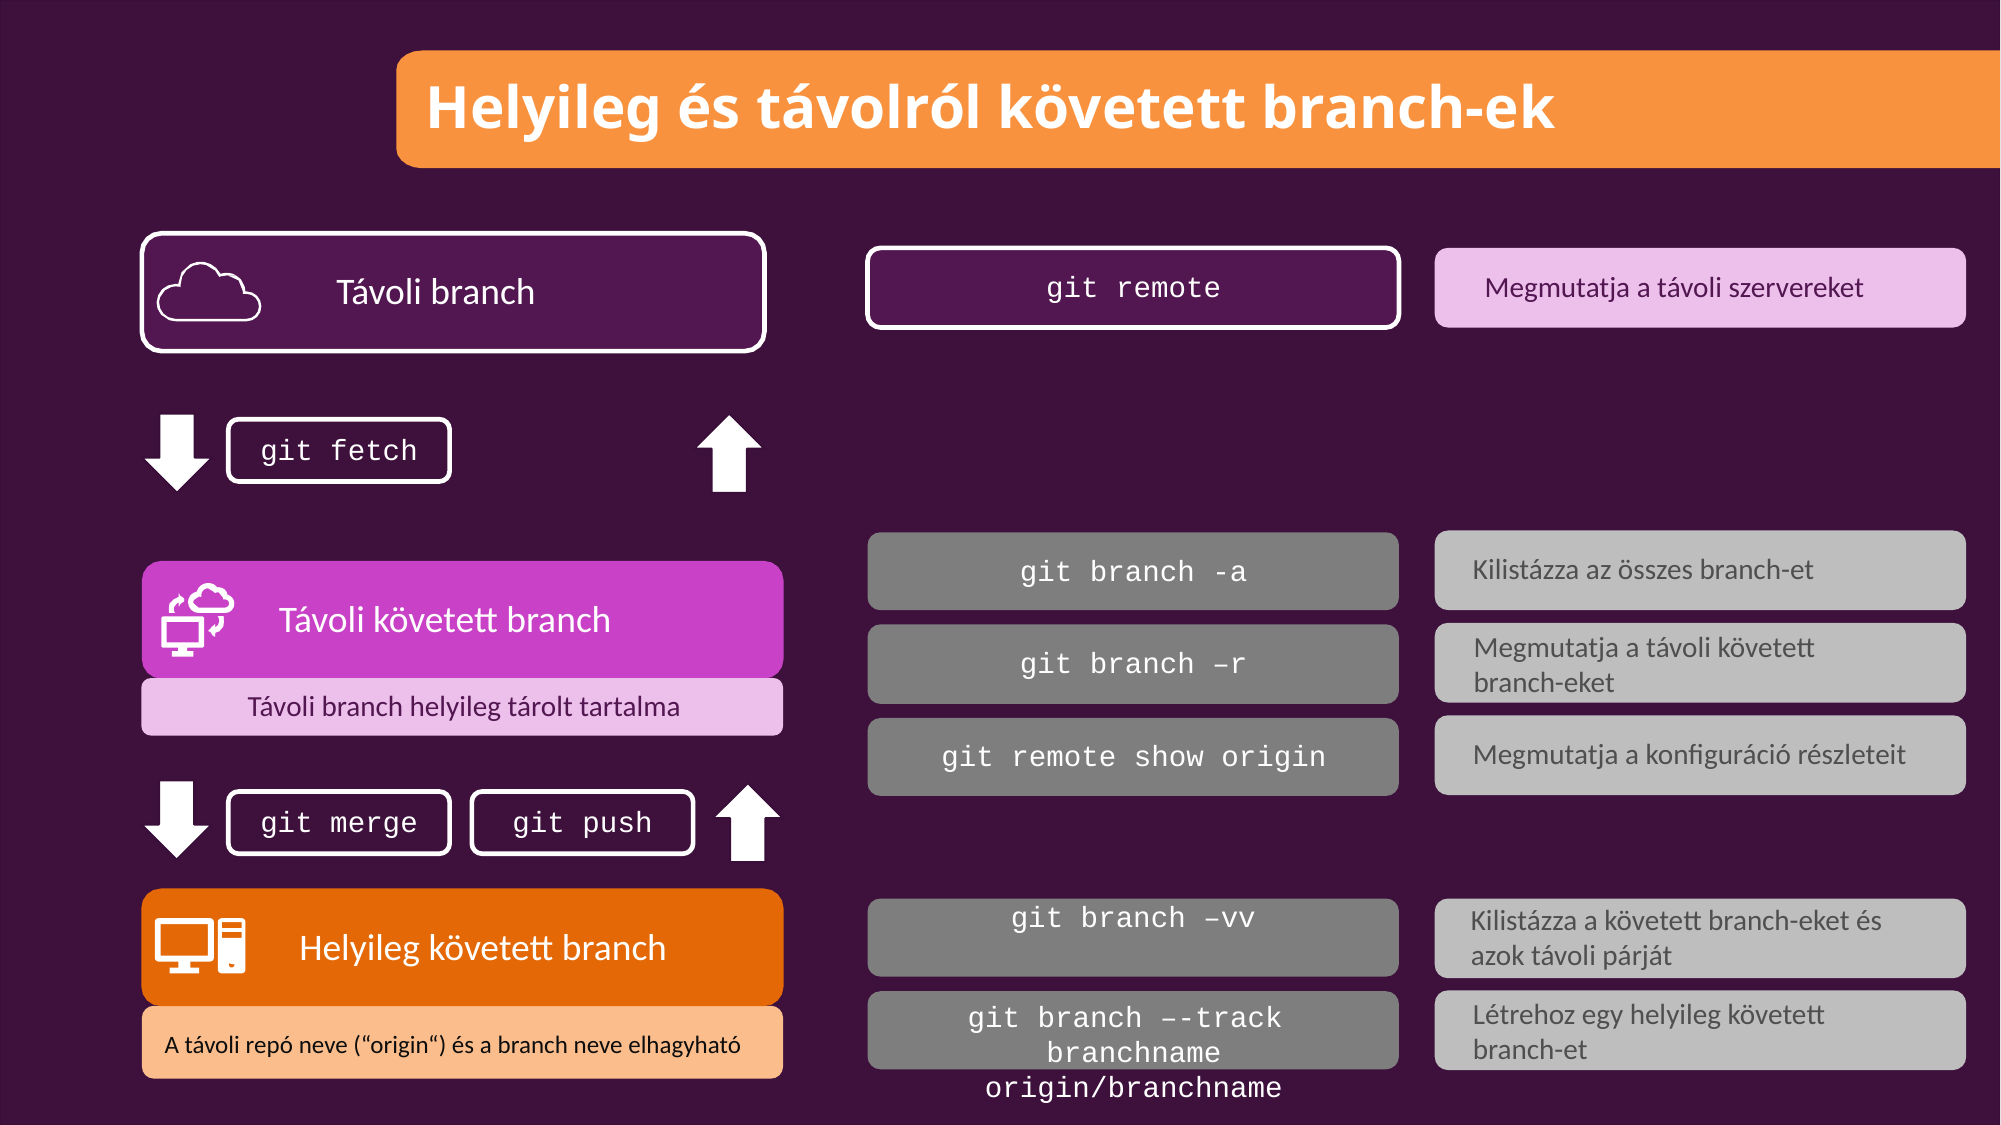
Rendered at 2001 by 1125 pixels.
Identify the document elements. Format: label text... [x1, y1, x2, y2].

text_box [396, 50, 2000, 169]
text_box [712, 782, 784, 863]
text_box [1434, 247, 1967, 328]
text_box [141, 413, 213, 494]
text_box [141, 780, 213, 860]
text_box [141, 888, 784, 1007]
title Helyileg és távolról követett branch-ek [423, 68, 1828, 259]
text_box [867, 717, 1400, 797]
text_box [1434, 622, 1967, 703]
text_box git branch –vv [867, 898, 1399, 977]
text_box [693, 413, 765, 494]
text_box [228, 418, 450, 482]
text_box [141, 560, 784, 677]
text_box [867, 990, 1400, 1070]
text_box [867, 624, 1400, 705]
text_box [141, 233, 765, 352]
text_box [1434, 990, 1967, 1071]
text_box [1434, 530, 1967, 611]
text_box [471, 791, 694, 855]
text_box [141, 677, 784, 736]
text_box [1434, 898, 1967, 979]
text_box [1434, 715, 1967, 796]
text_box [161, 582, 235, 657]
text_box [867, 531, 1400, 611]
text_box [867, 247, 1400, 328]
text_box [141, 1014, 784, 1079]
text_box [228, 791, 450, 855]
